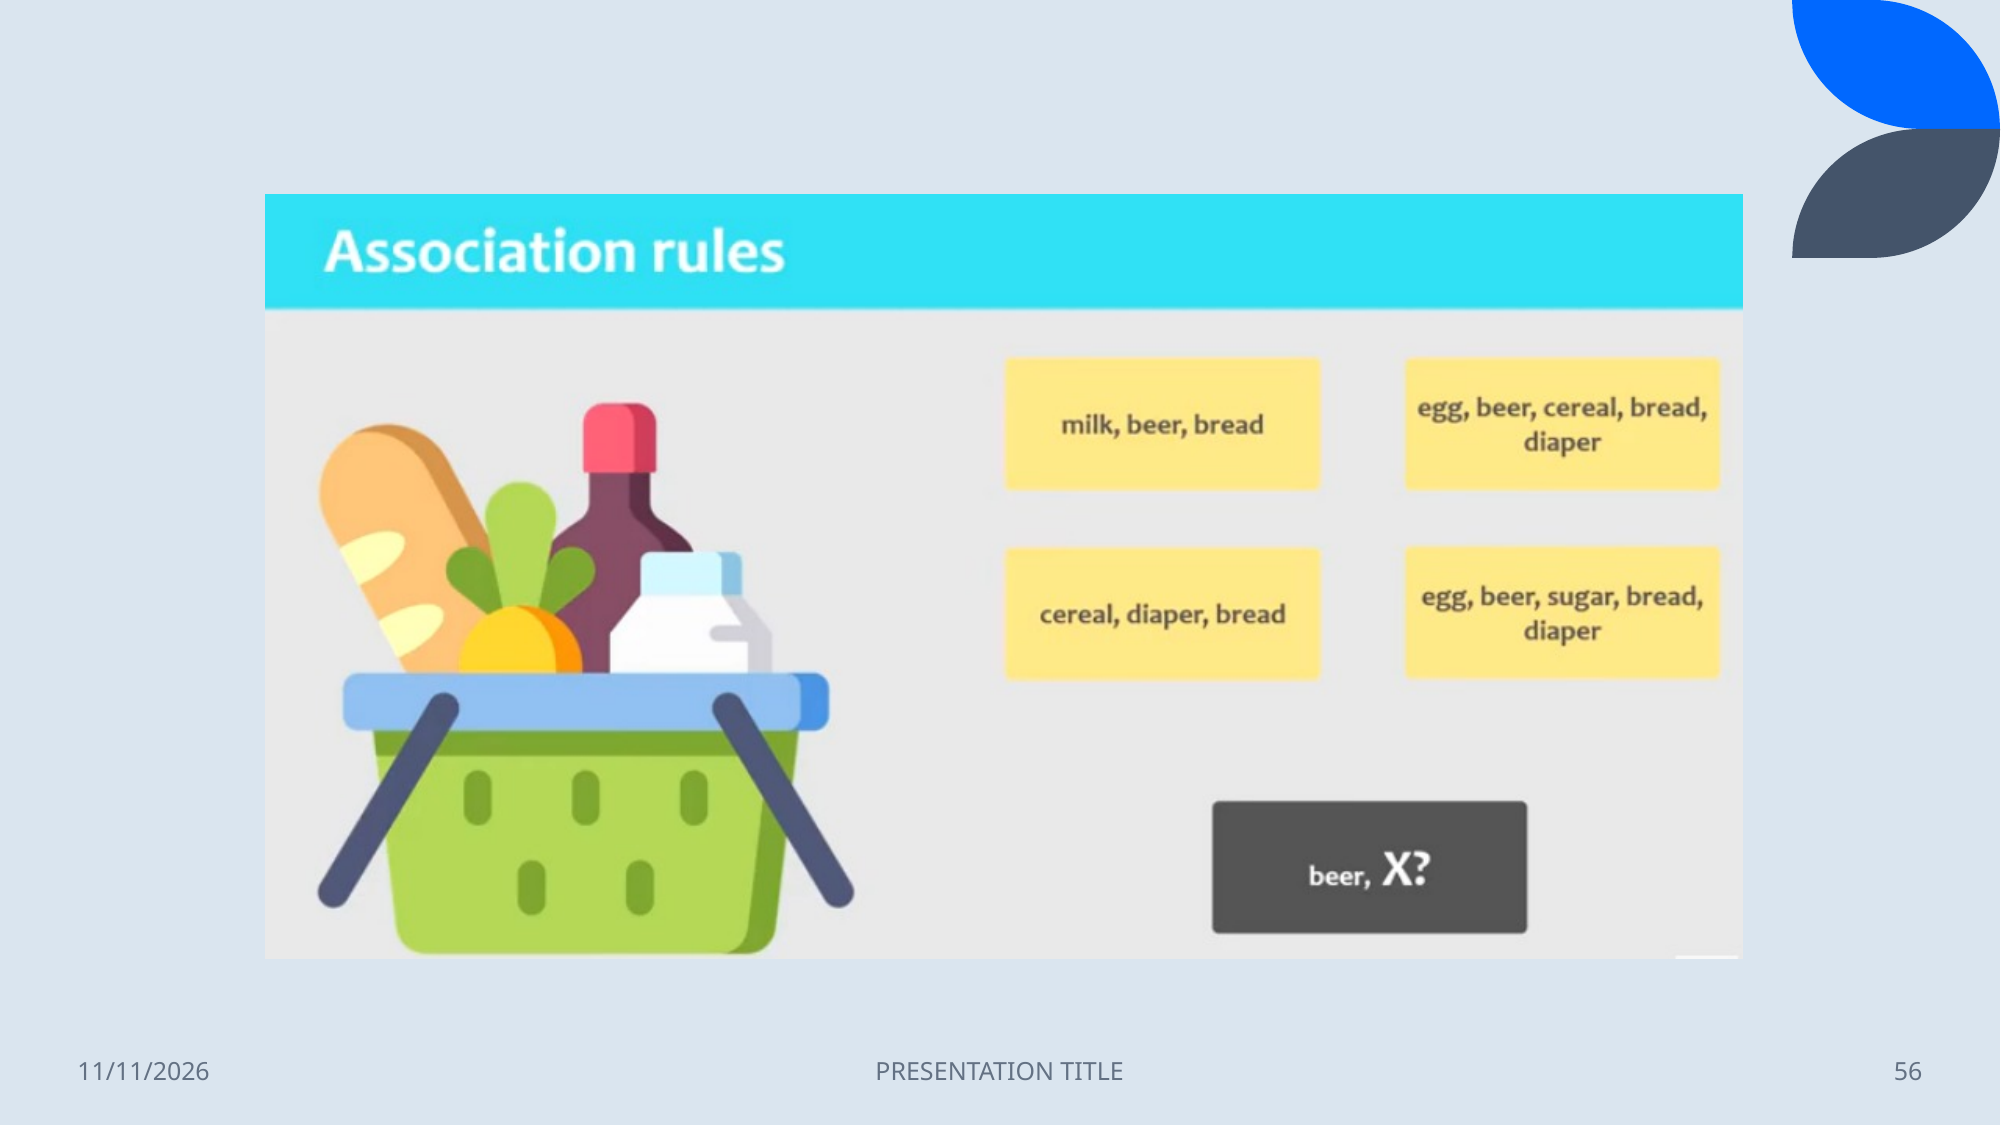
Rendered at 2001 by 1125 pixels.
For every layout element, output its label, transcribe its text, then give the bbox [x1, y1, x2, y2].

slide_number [62, 1042, 342, 1103]
picture [265, 194, 1743, 959]
footer PRESENTATION TITLE [662, 1042, 1338, 1103]
slide_number 56 [1665, 1042, 1938, 1103]
